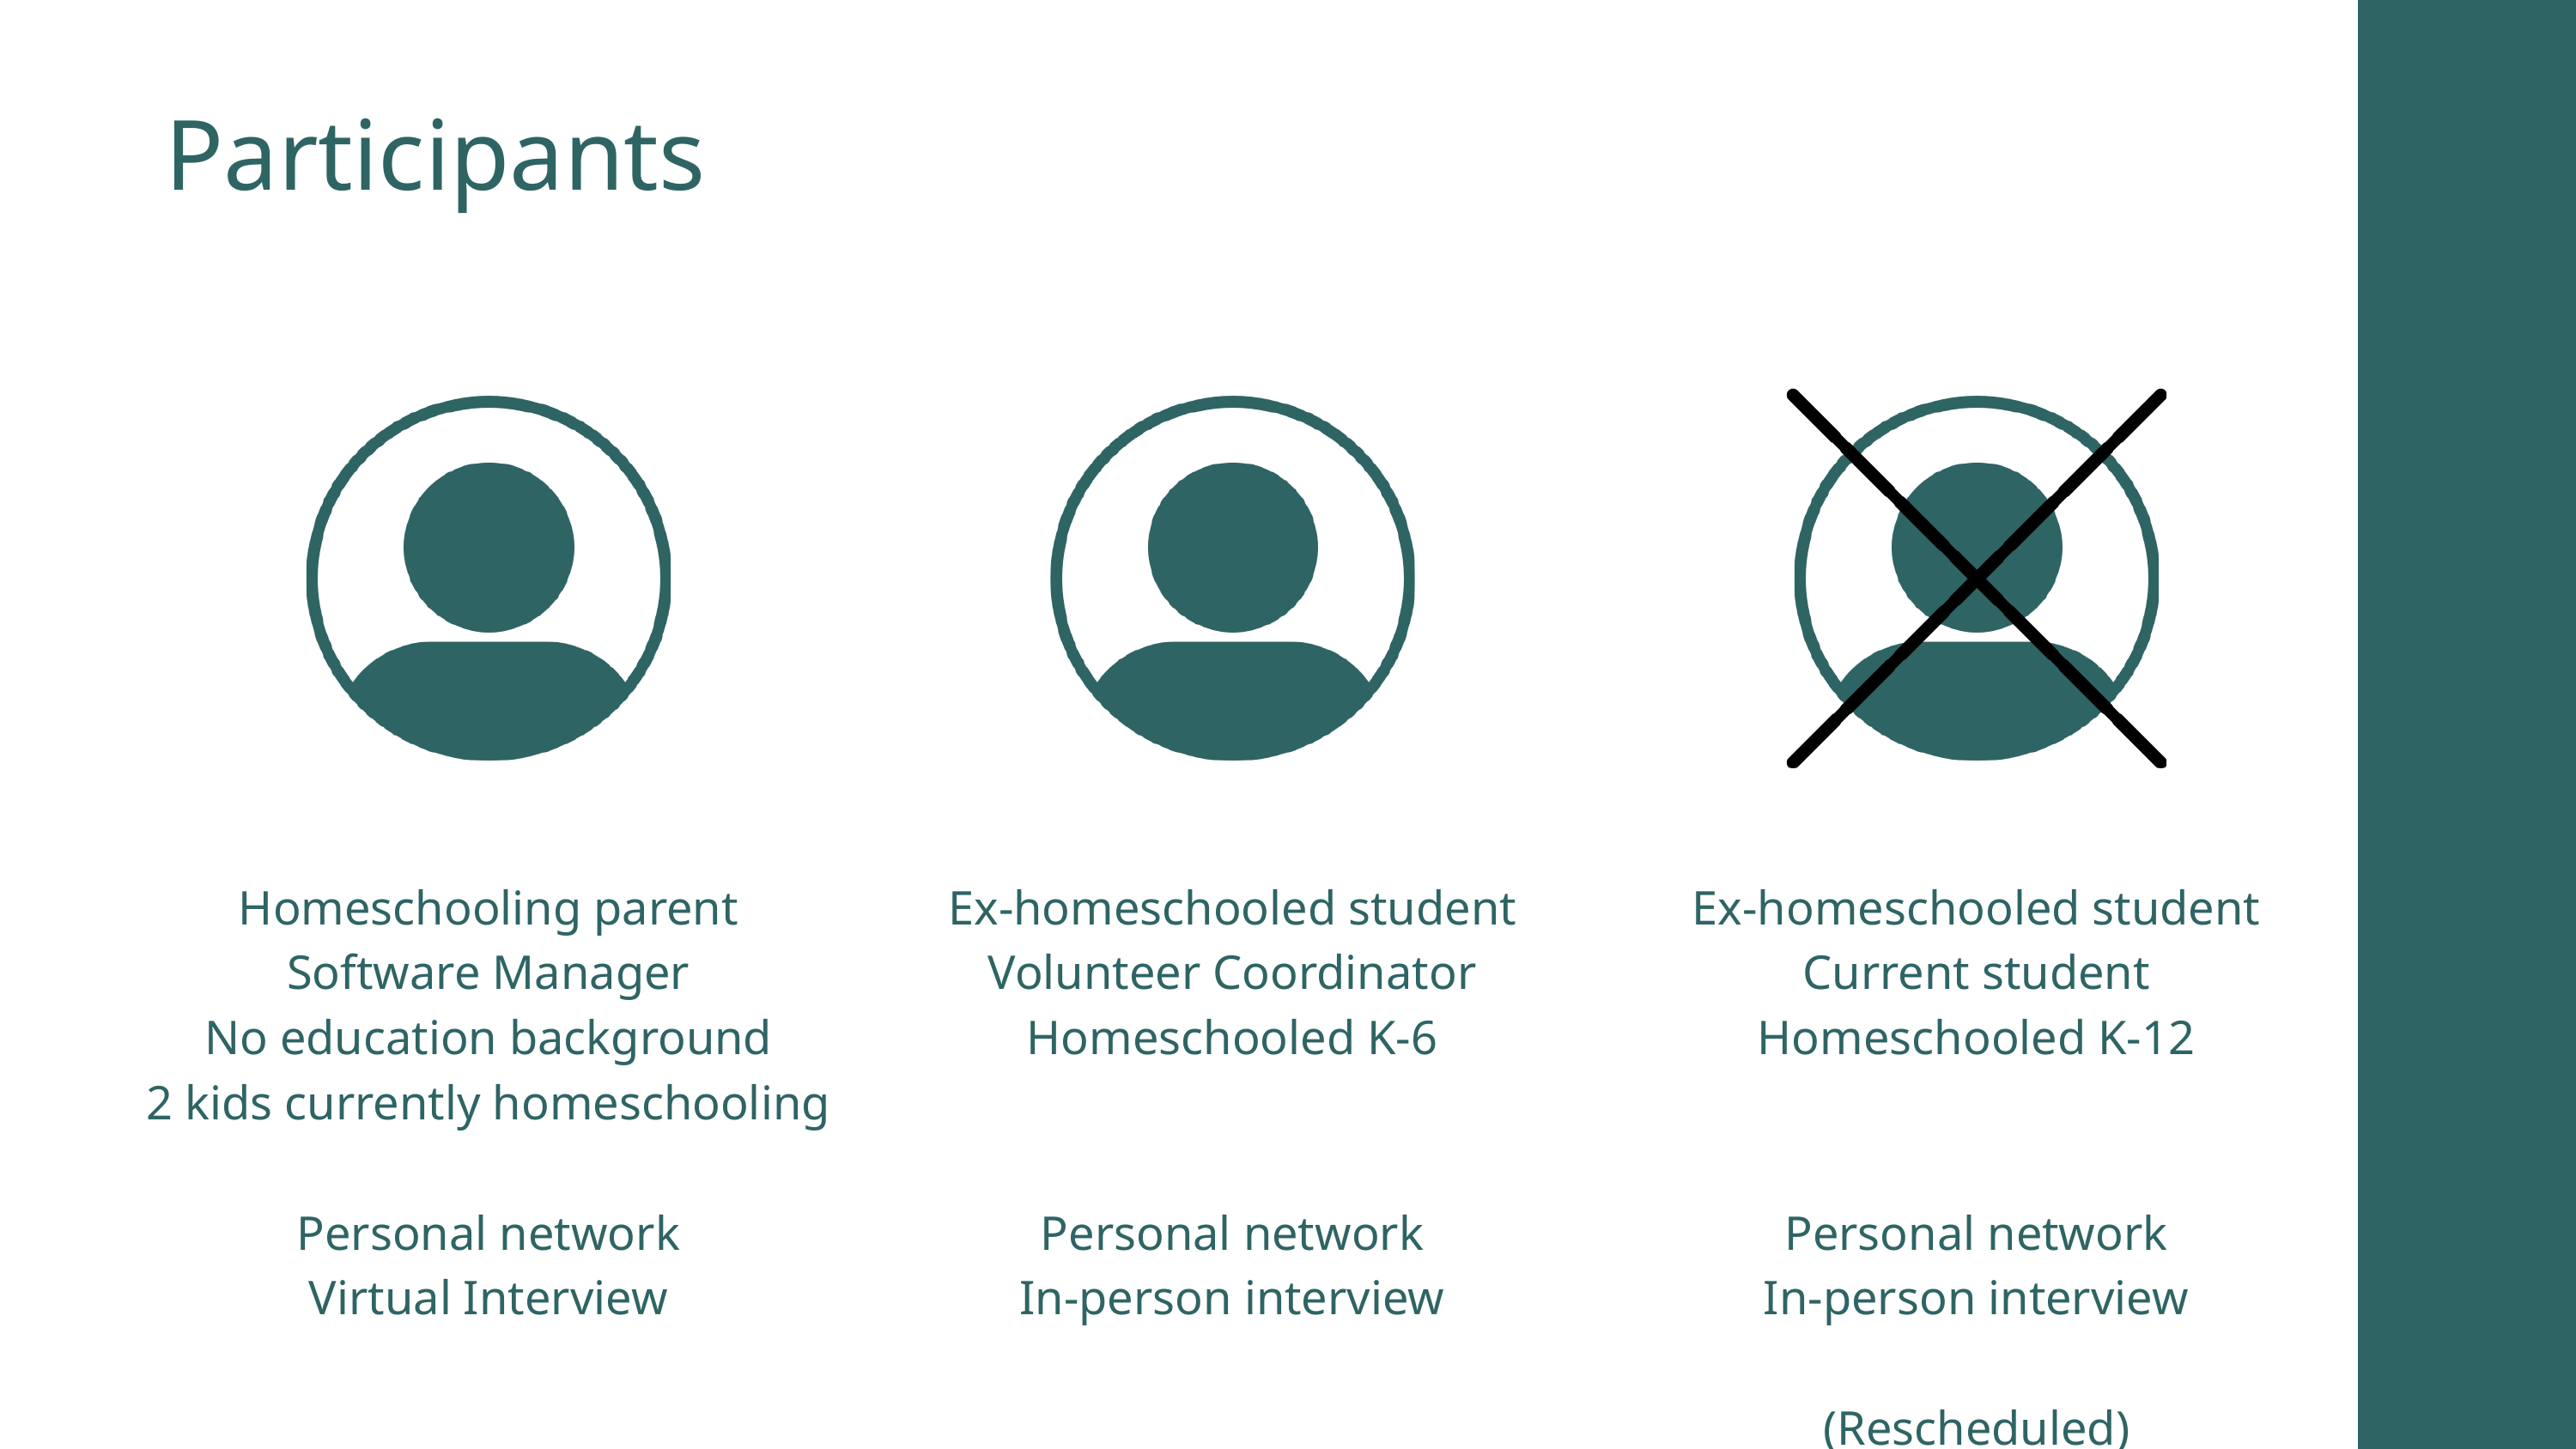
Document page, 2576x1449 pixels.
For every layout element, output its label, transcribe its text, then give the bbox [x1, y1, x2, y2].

text_box Participants [144, 73, 727, 209]
text_box [1786, 388, 2167, 768]
text_box [1050, 396, 1415, 761]
text_box Ex-homeschooled student Volunteer Coordinator Homeschooled K-6 Personal network In-person interview [889, 868, 1577, 1390]
text_box [306, 396, 671, 761]
text_box Homeschooling parent Software Manager No education background 2 kids currently homeschooling Personal network Virtual Interview [144, 868, 833, 1390]
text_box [2357, 0, 2576, 1449]
text_box Ex-homeschooled student Current student Homeschooled K-12 Personal network In-person interview (Rescheduled) [1632, 868, 2321, 1449]
